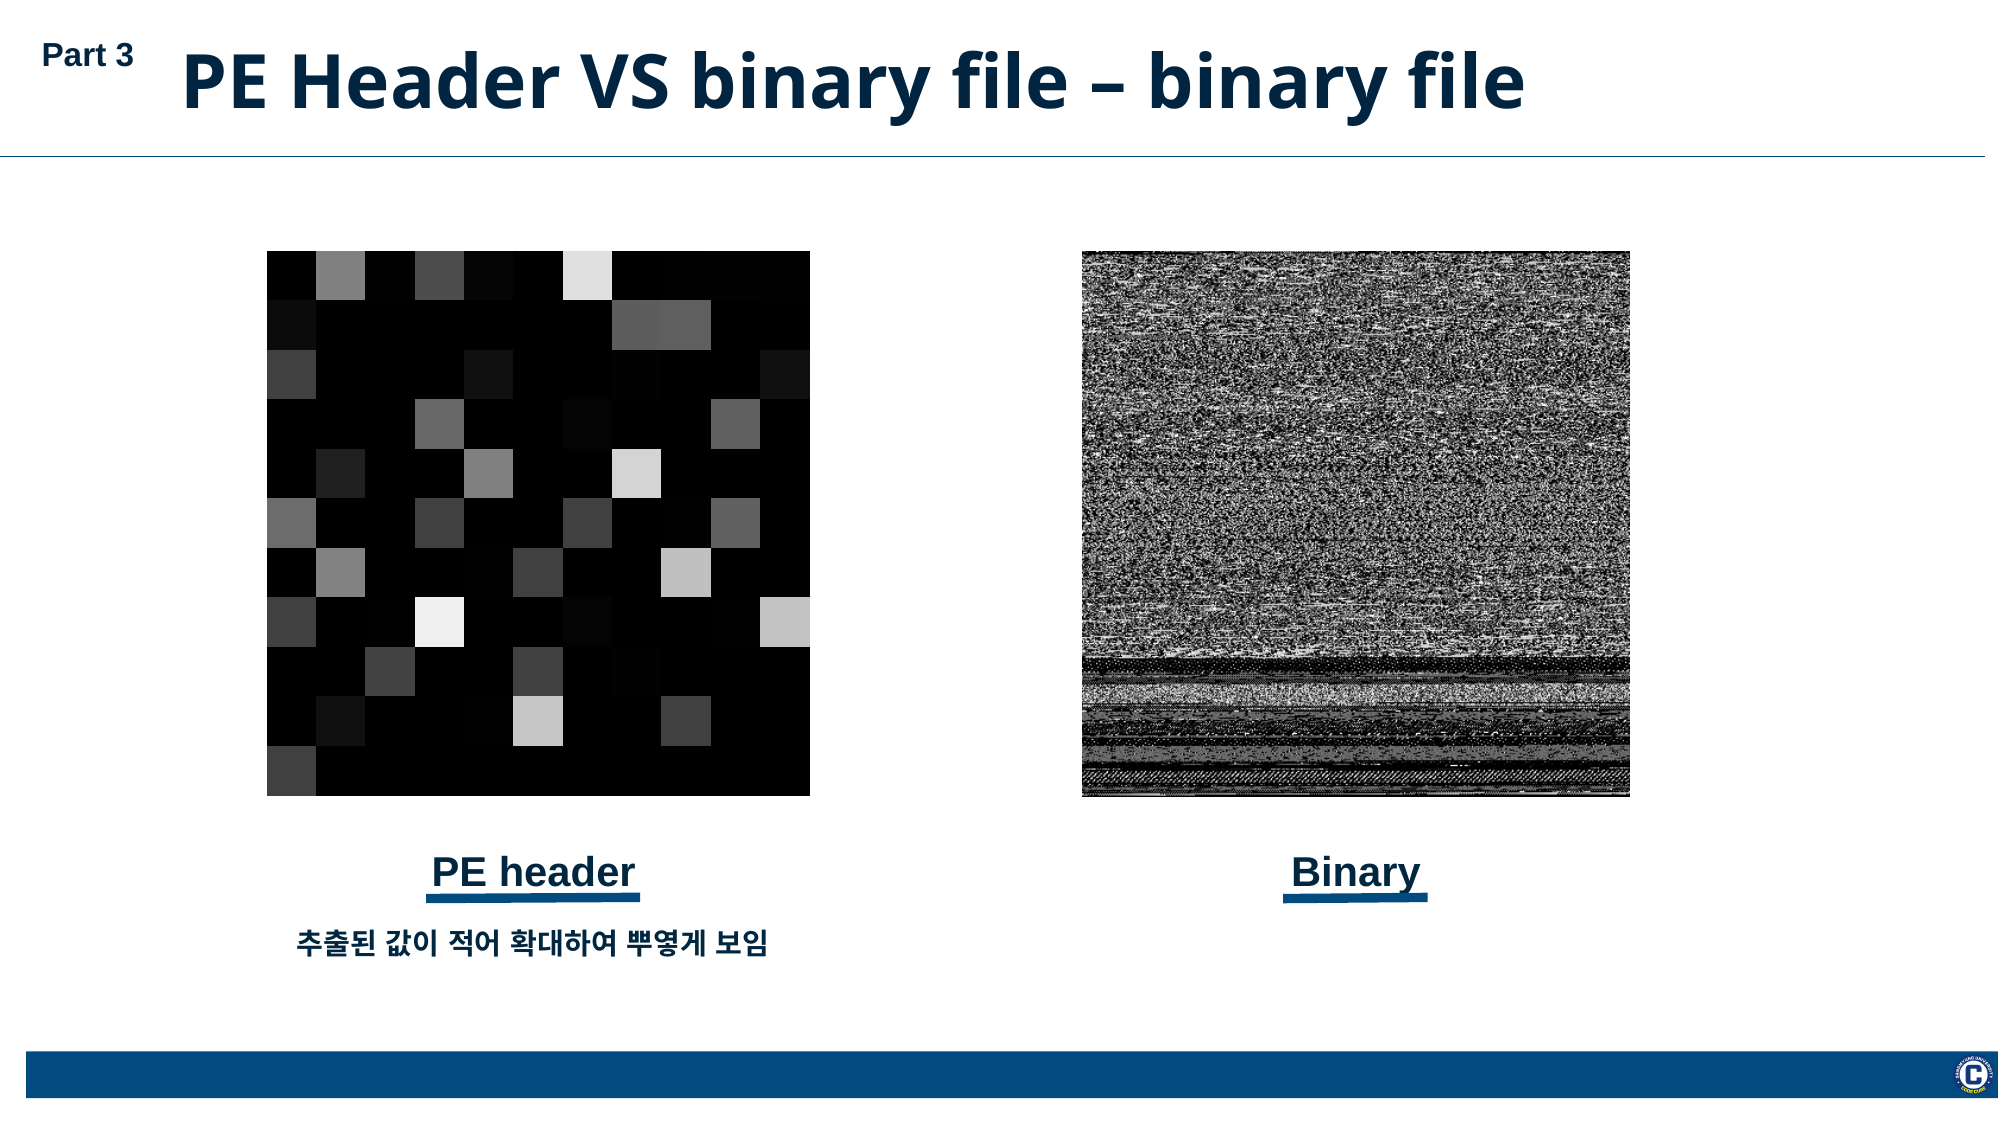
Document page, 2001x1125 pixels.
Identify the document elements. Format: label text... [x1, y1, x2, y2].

picture [1953, 1054, 1994, 1095]
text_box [261, 837, 805, 969]
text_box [1184, 837, 1528, 903]
text_box PE Header VS binary file – binary file [165, 26, 1688, 131]
text_box Part 3 [26, 26, 165, 81]
picture [267, 251, 810, 796]
picture [1082, 251, 1630, 797]
